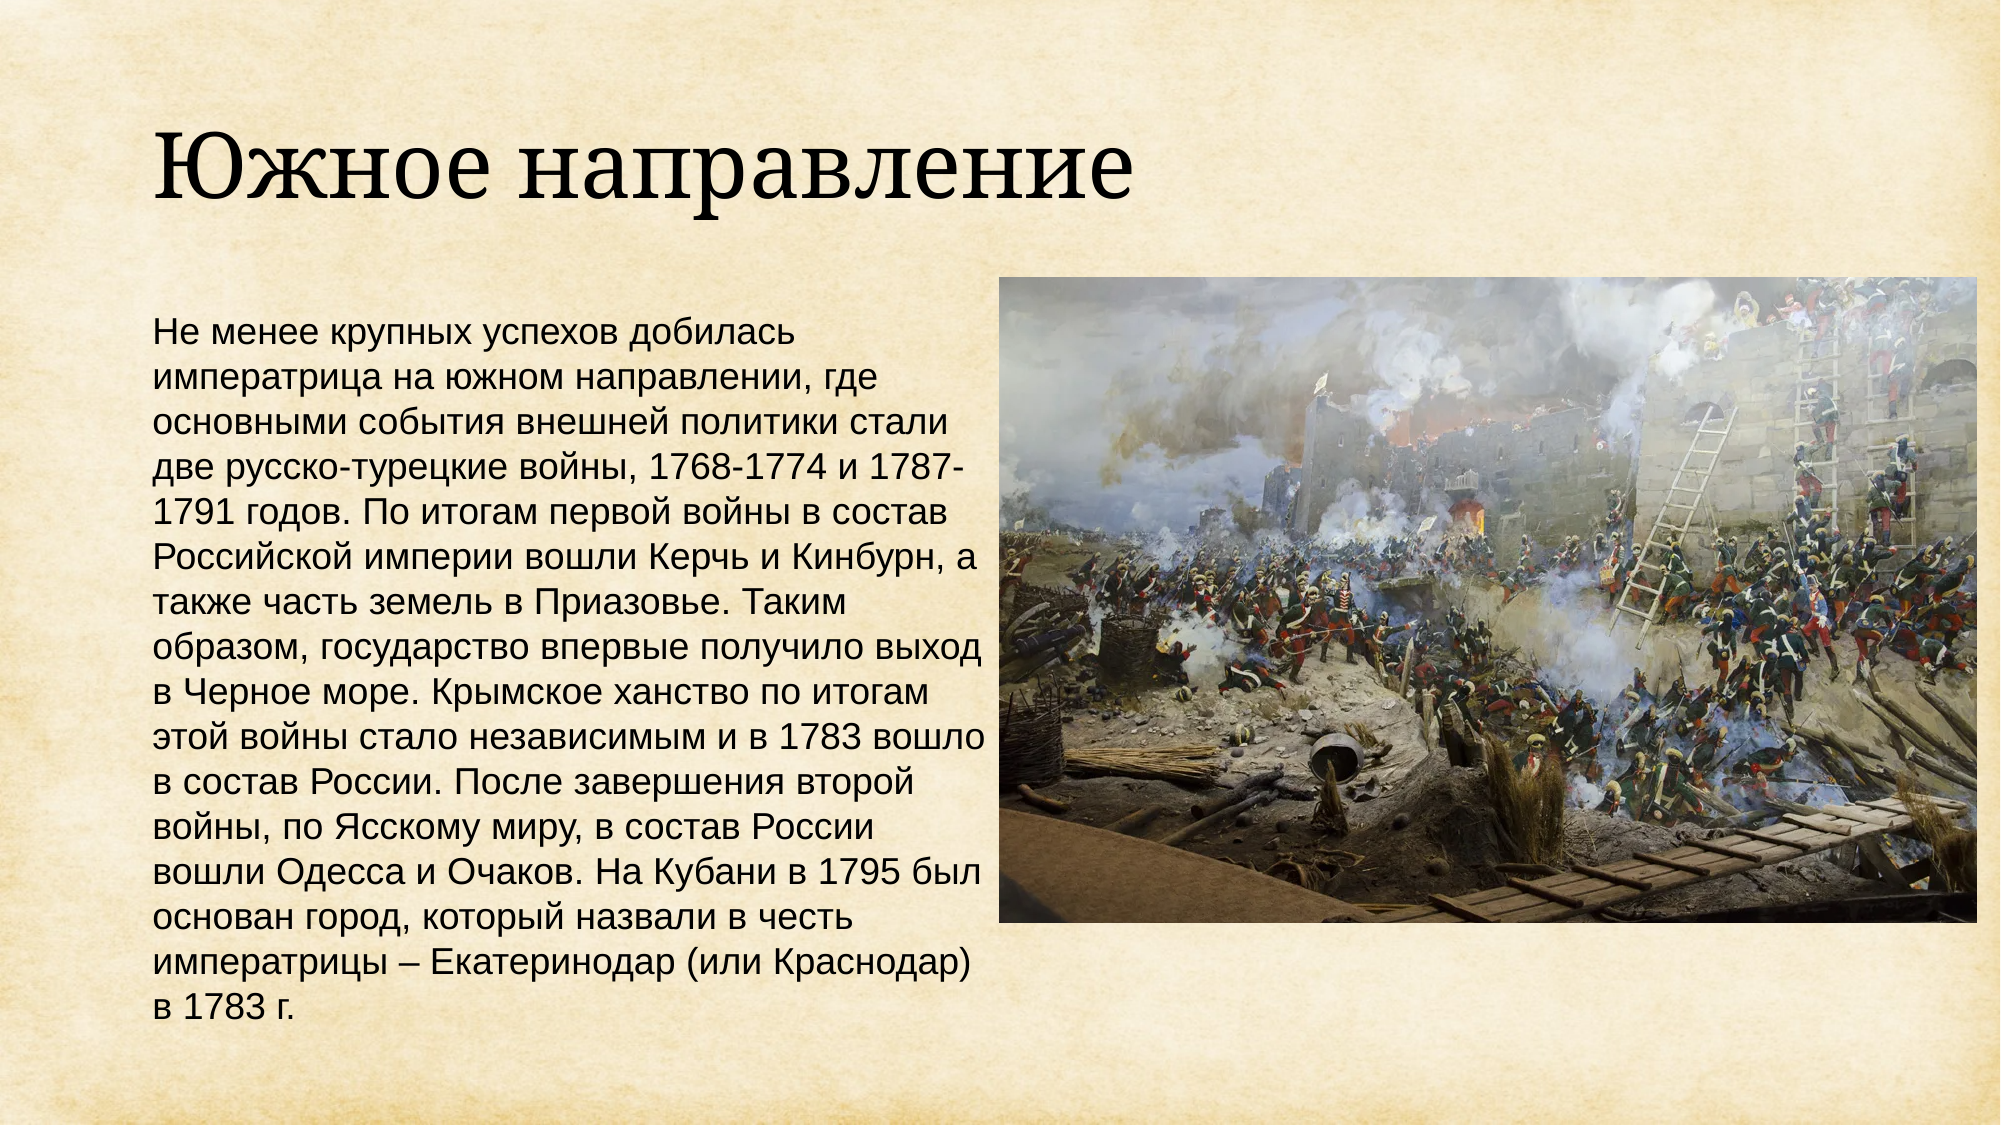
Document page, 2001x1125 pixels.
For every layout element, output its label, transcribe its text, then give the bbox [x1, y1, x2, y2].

picture [0, 0, 2001, 1125]
title Южное направление [137, 59, 1863, 278]
list Не менее крупных успехов добилась императрица на южном направлении, где основными события внешней политики стали две русско-турецкие войны, 1768-1774 и 1787-1791 годов. По итогам первой войны в состав Российской империи вошли Керчь и Кинбурн, а также часть земель в Приазовье. Таким образом, государство впервые получило выход в Черное море. Крымское ханство по итогам этой войны стало независимым и в 1783 вошло в состав России. После завершения второй войны, по Ясскому миру, в состав России вошли Одесса и Очаков. На Кубани в 1795 был основан город, который назвали в честь императрицы – Екатеринодар (или Краснодар) в 1783 г. [137, 299, 1014, 1099]
